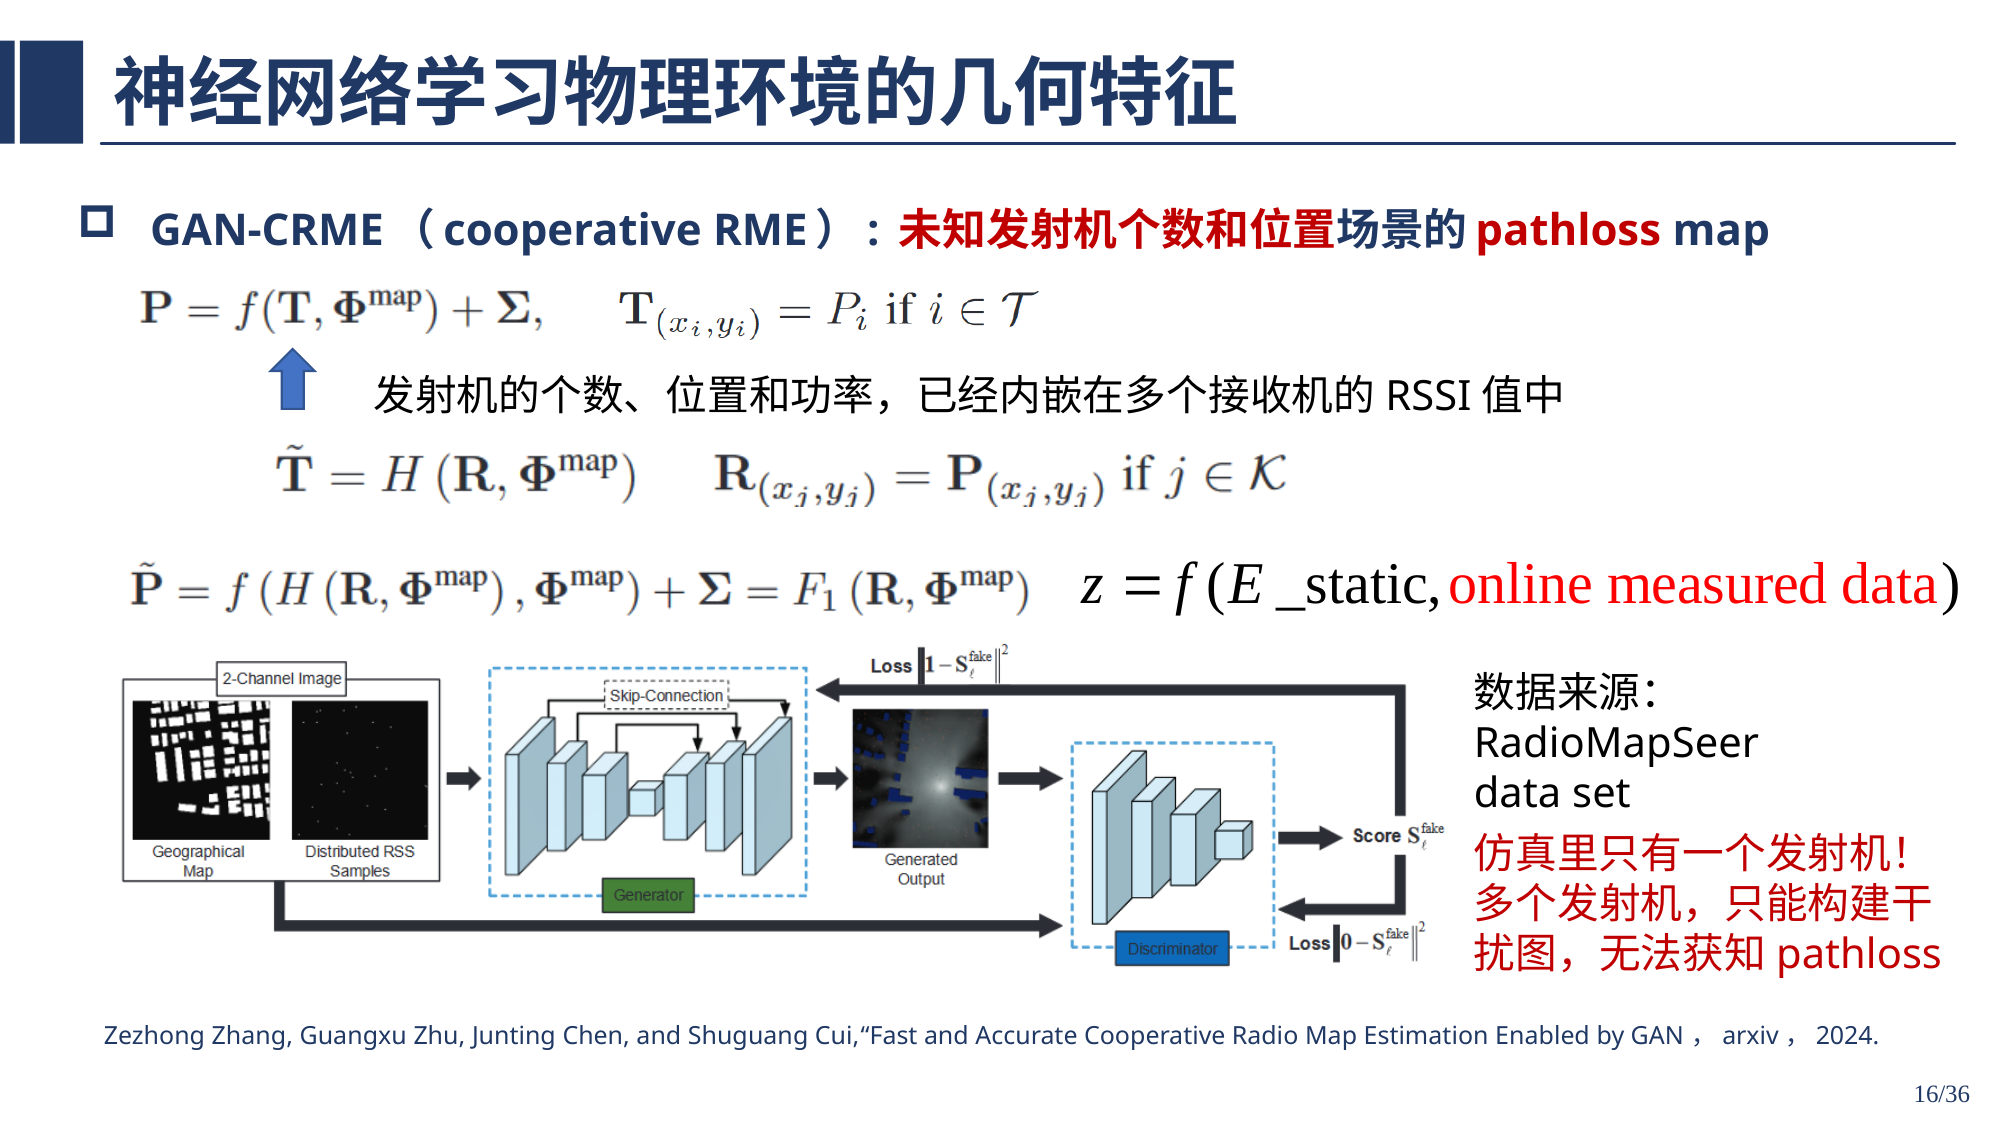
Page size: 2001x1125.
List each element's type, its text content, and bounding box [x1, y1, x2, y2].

picture [89, 636, 1460, 974]
picture [613, 282, 1044, 345]
slide_number 16/36 [1535, 1062, 1986, 1123]
text_box 发射机的个数、位置和功率，已经内嵌在多个接收机的RSSI值中 [358, 361, 1801, 427]
text_box Zezhong Zhang, Guangxu Zhu, Junting Chen, and Shuguang Cui,“Fast and Accurate Cooperative Radio Map Estimation Enabled by GAN，arxiv，2024. [89, 997, 1950, 1063]
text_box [1070, 548, 1969, 628]
text_box 仿真里只有一个发射机！多个发射机，只能构建干扰图，无法获知pathloss [1459, 819, 1981, 984]
text_box [268, 347, 318, 410]
picture [710, 444, 1297, 507]
picture [112, 263, 581, 345]
picture [109, 546, 1040, 619]
text_box 数据来源：RadioMapSeer data set [1460, 658, 1789, 819]
picture [257, 431, 644, 515]
text_box GAN-CRME（cooperative RME）: 未知发射机个数和位置场景的pathloss map [62, 167, 1943, 302]
title 神经网络学习物理环境的几何特征 [98, 35, 1592, 156]
